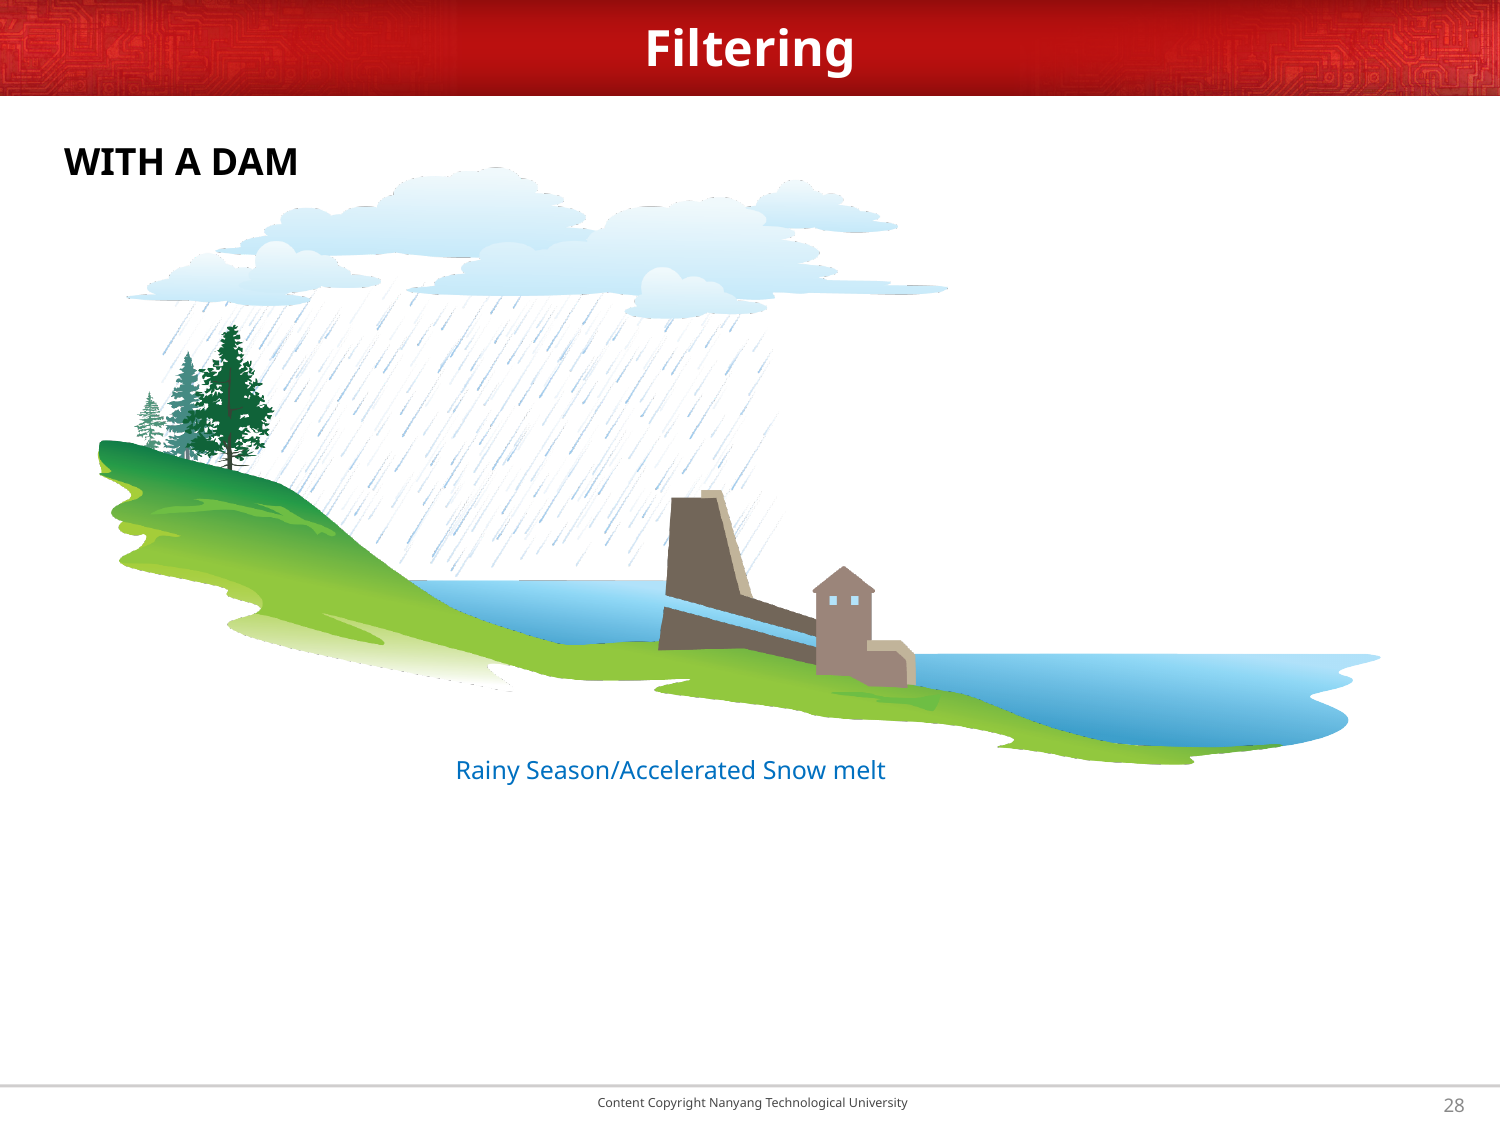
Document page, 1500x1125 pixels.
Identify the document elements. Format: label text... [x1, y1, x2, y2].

text_box WITH A DAM [49, 130, 80, 191]
title Filtering [0, 0, 1500, 93]
picture [67, 128, 1427, 783]
